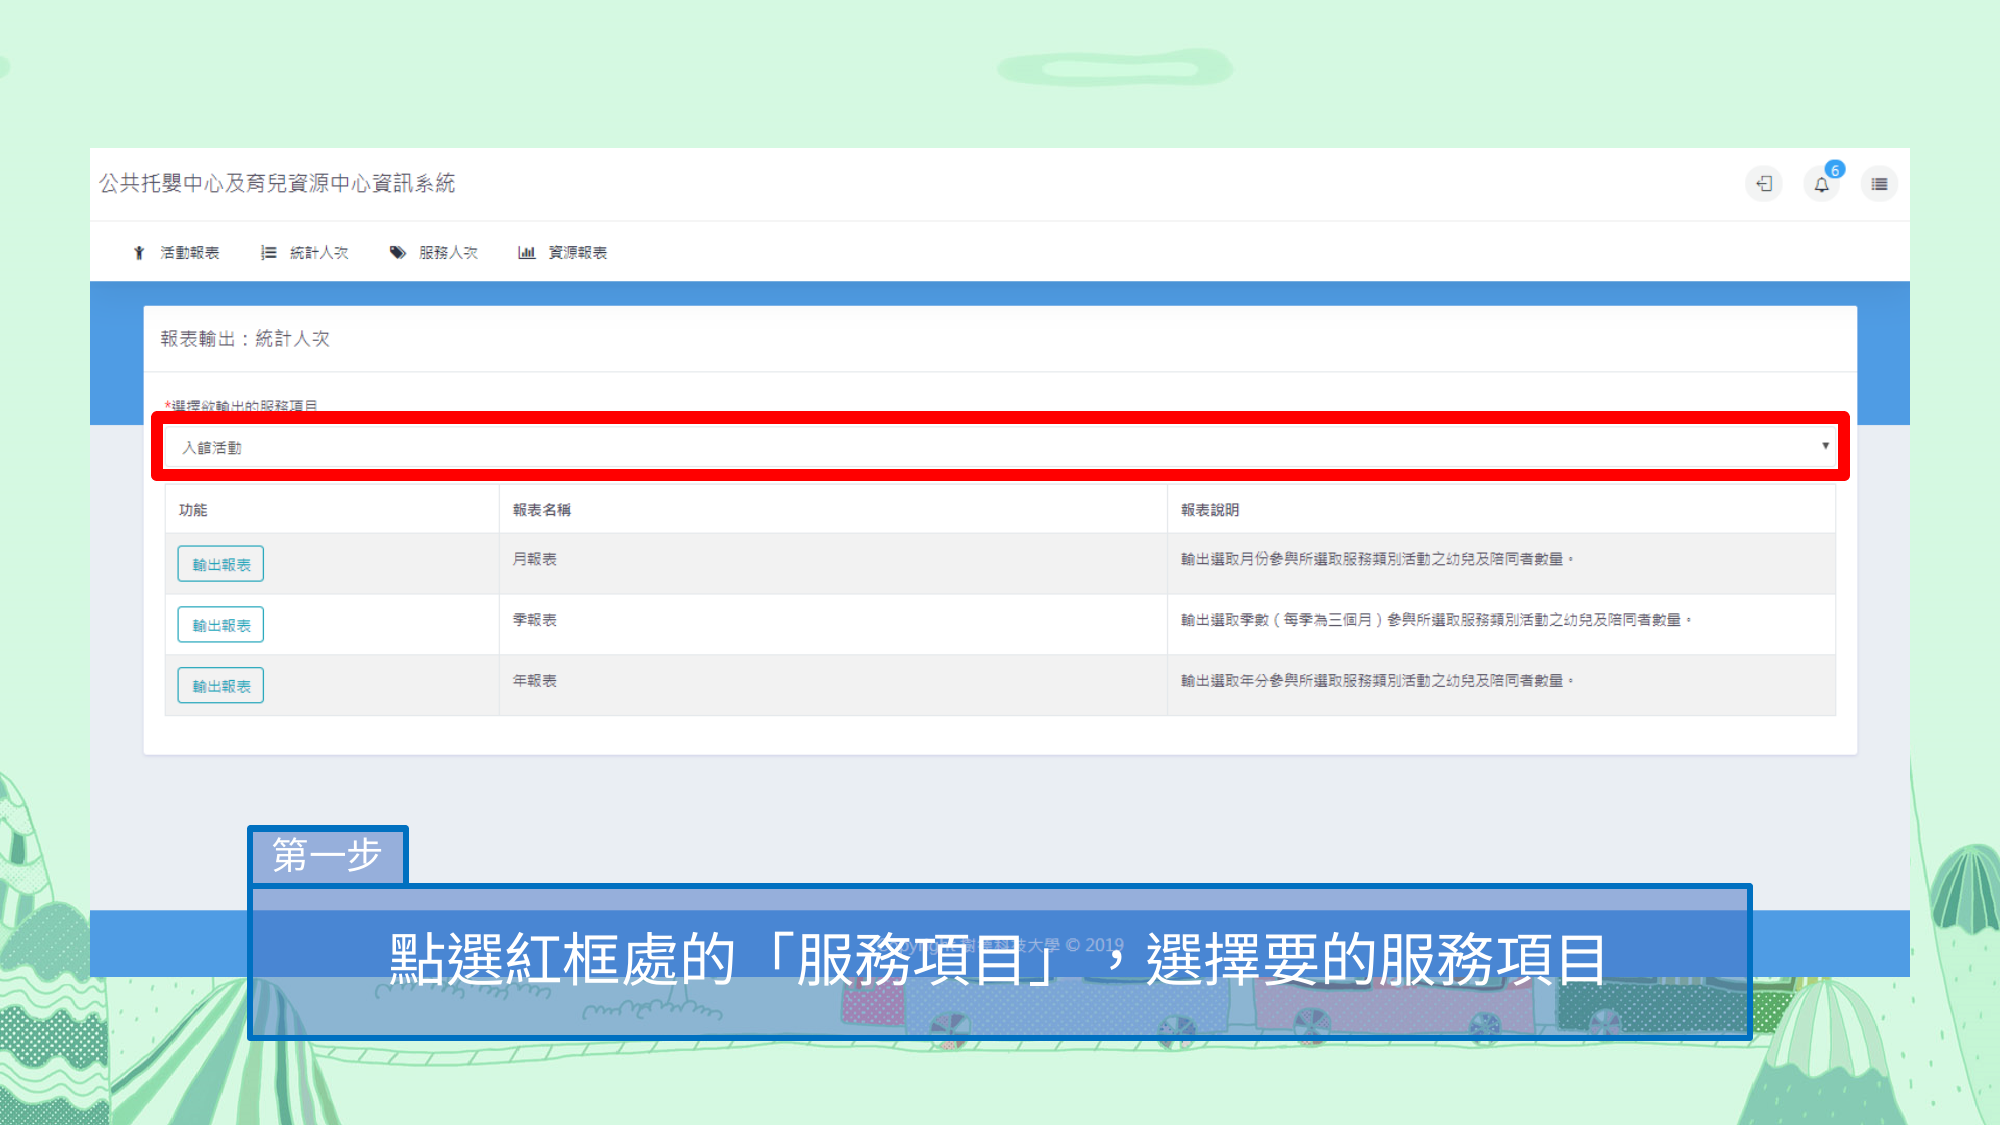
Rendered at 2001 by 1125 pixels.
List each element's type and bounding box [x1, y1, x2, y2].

picture [90, 148, 1910, 977]
text_box [0, 0, 2000, 1125]
text_box [249, 828, 1750, 1039]
